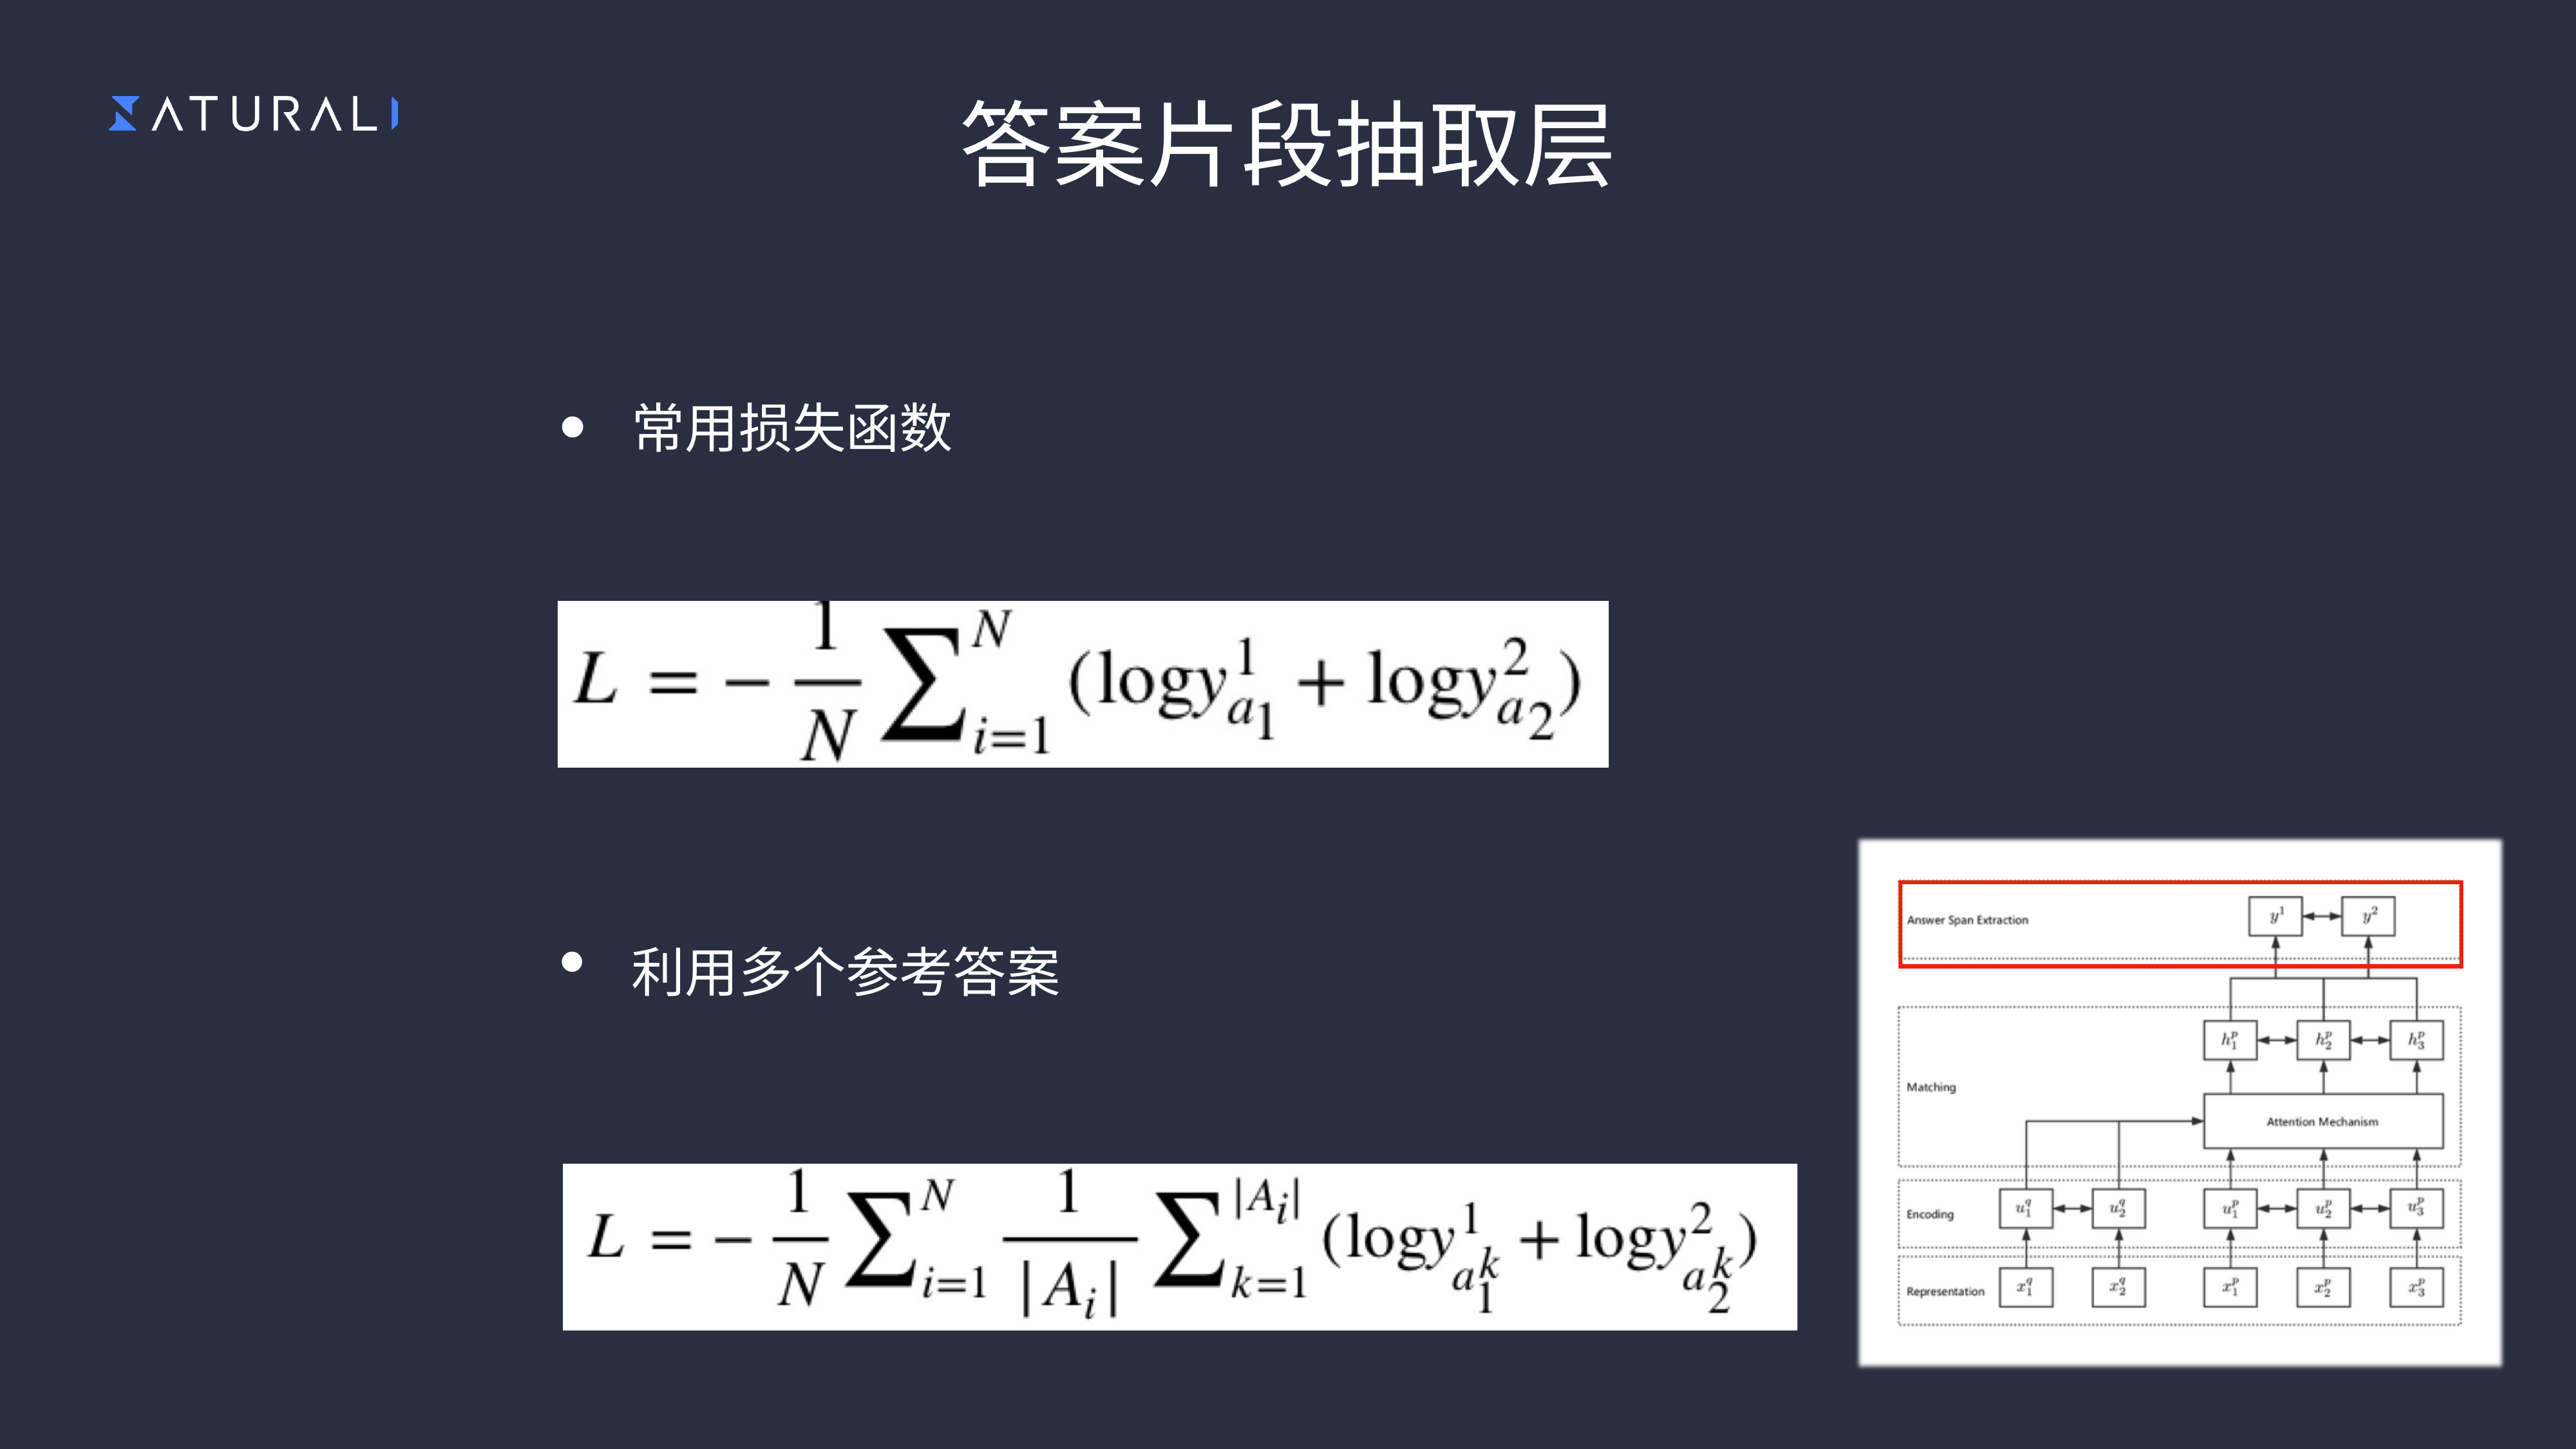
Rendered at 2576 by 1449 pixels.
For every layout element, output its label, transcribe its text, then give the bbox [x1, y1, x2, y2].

picture [1854, 835, 2508, 1371]
picture [558, 601, 1609, 768]
text_box 答案片段抽取层 [955, 81, 1621, 203]
text_box 利用多个参考答案 [554, 902, 1727, 1039]
picture [95, 82, 411, 144]
picture [562, 1164, 1797, 1331]
subtitle 常用损失函数 [554, 358, 1727, 495]
